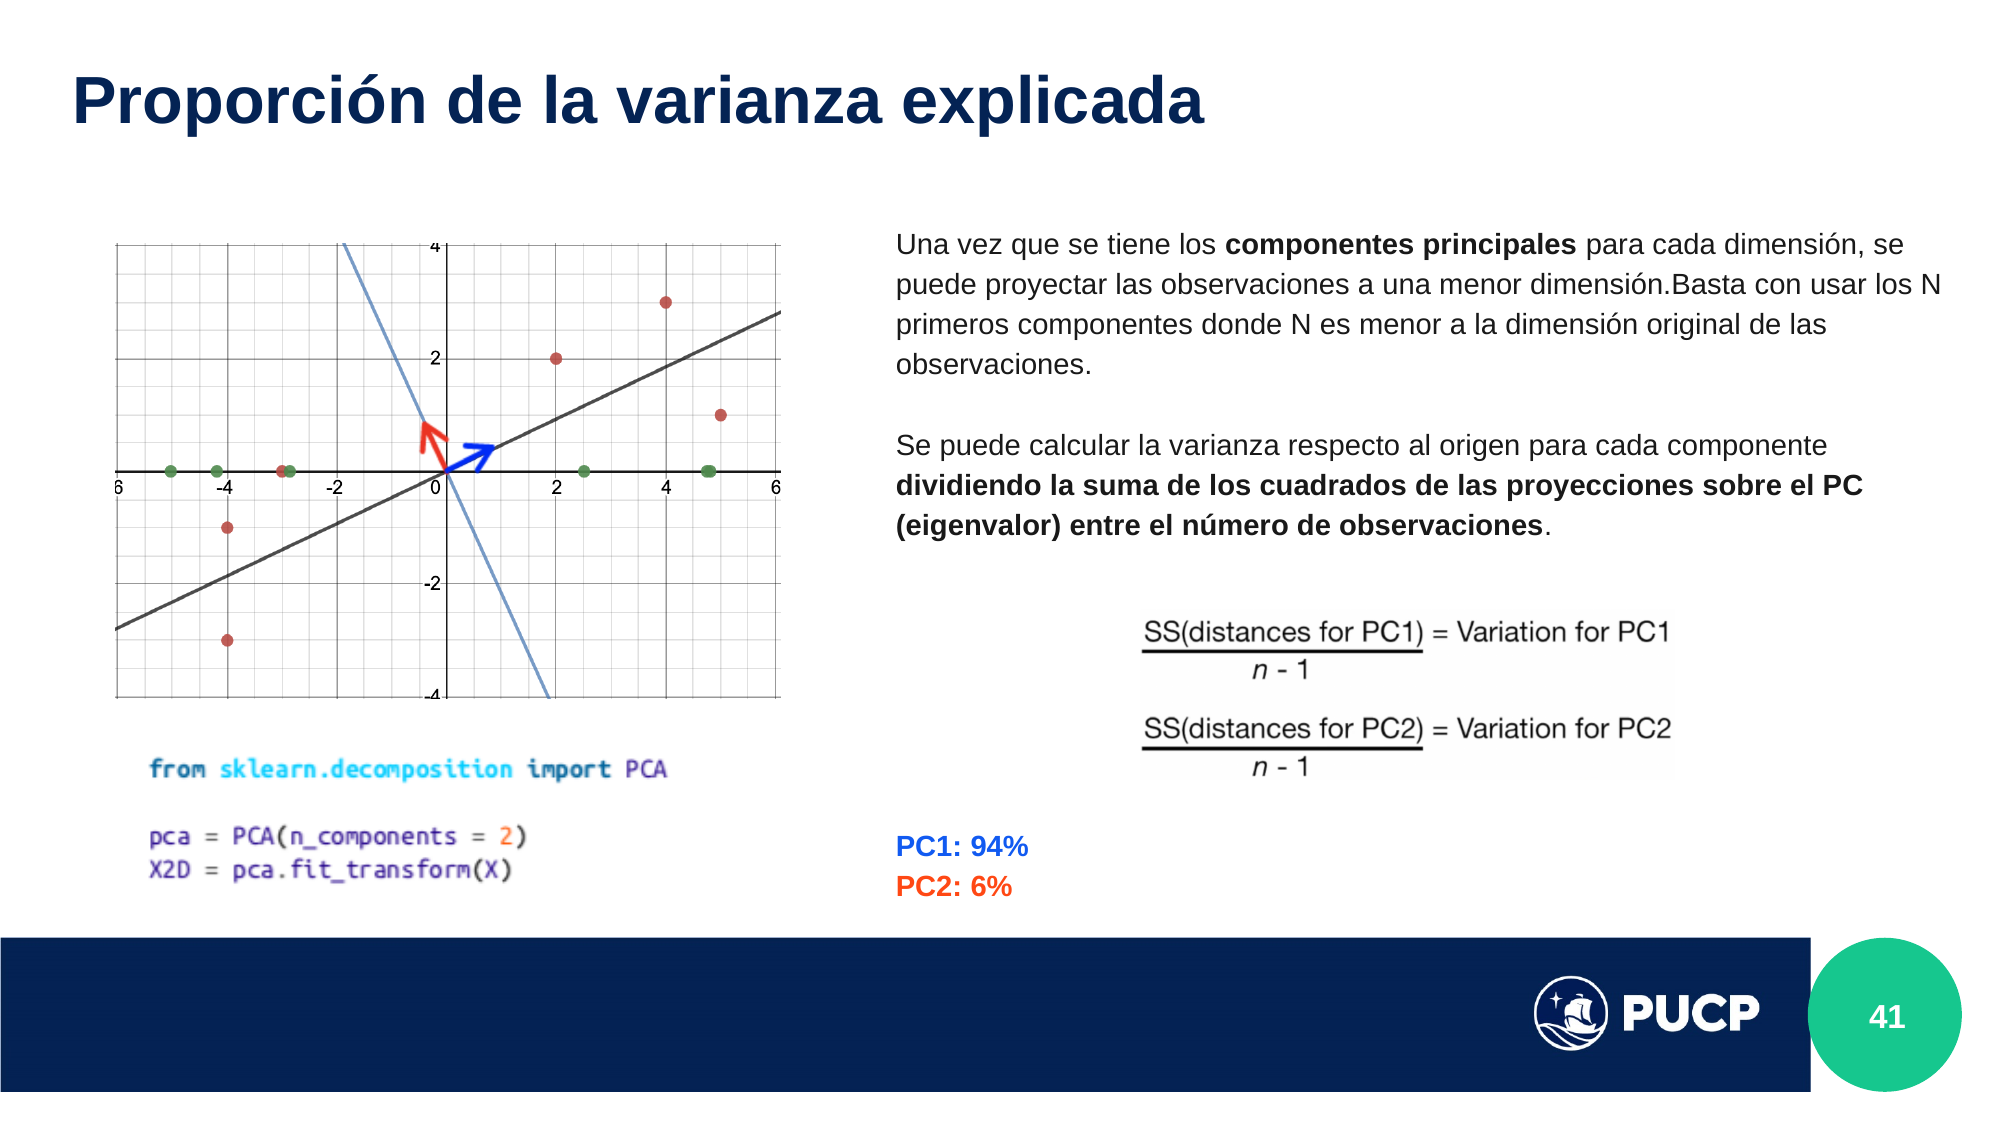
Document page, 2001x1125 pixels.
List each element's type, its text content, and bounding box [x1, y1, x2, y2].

picture [0, 937, 1811, 1092]
text_box Proporción de la varianza explicada [57, 50, 1837, 153]
picture [138, 750, 729, 895]
picture [1140, 609, 1675, 780]
slide_number 41 [1836, 984, 1939, 1045]
text_box Una vez que se tiene los componentes principales para cada dimensión, se puede proyectar las observaciones a una menor dimensión.Basta con usar los N primeros componentes donde N es menor a la dimensión original de las observaciones. Se puede calcular la varianza respecto al origen para cada componente dividiendo la suma de los cuadrados de las proyecciones sobre el PC (eigenvalor) entre el número de observaciones. PC1: 94% PC2: 6% [880, 204, 1965, 823]
picture [115, 243, 781, 699]
